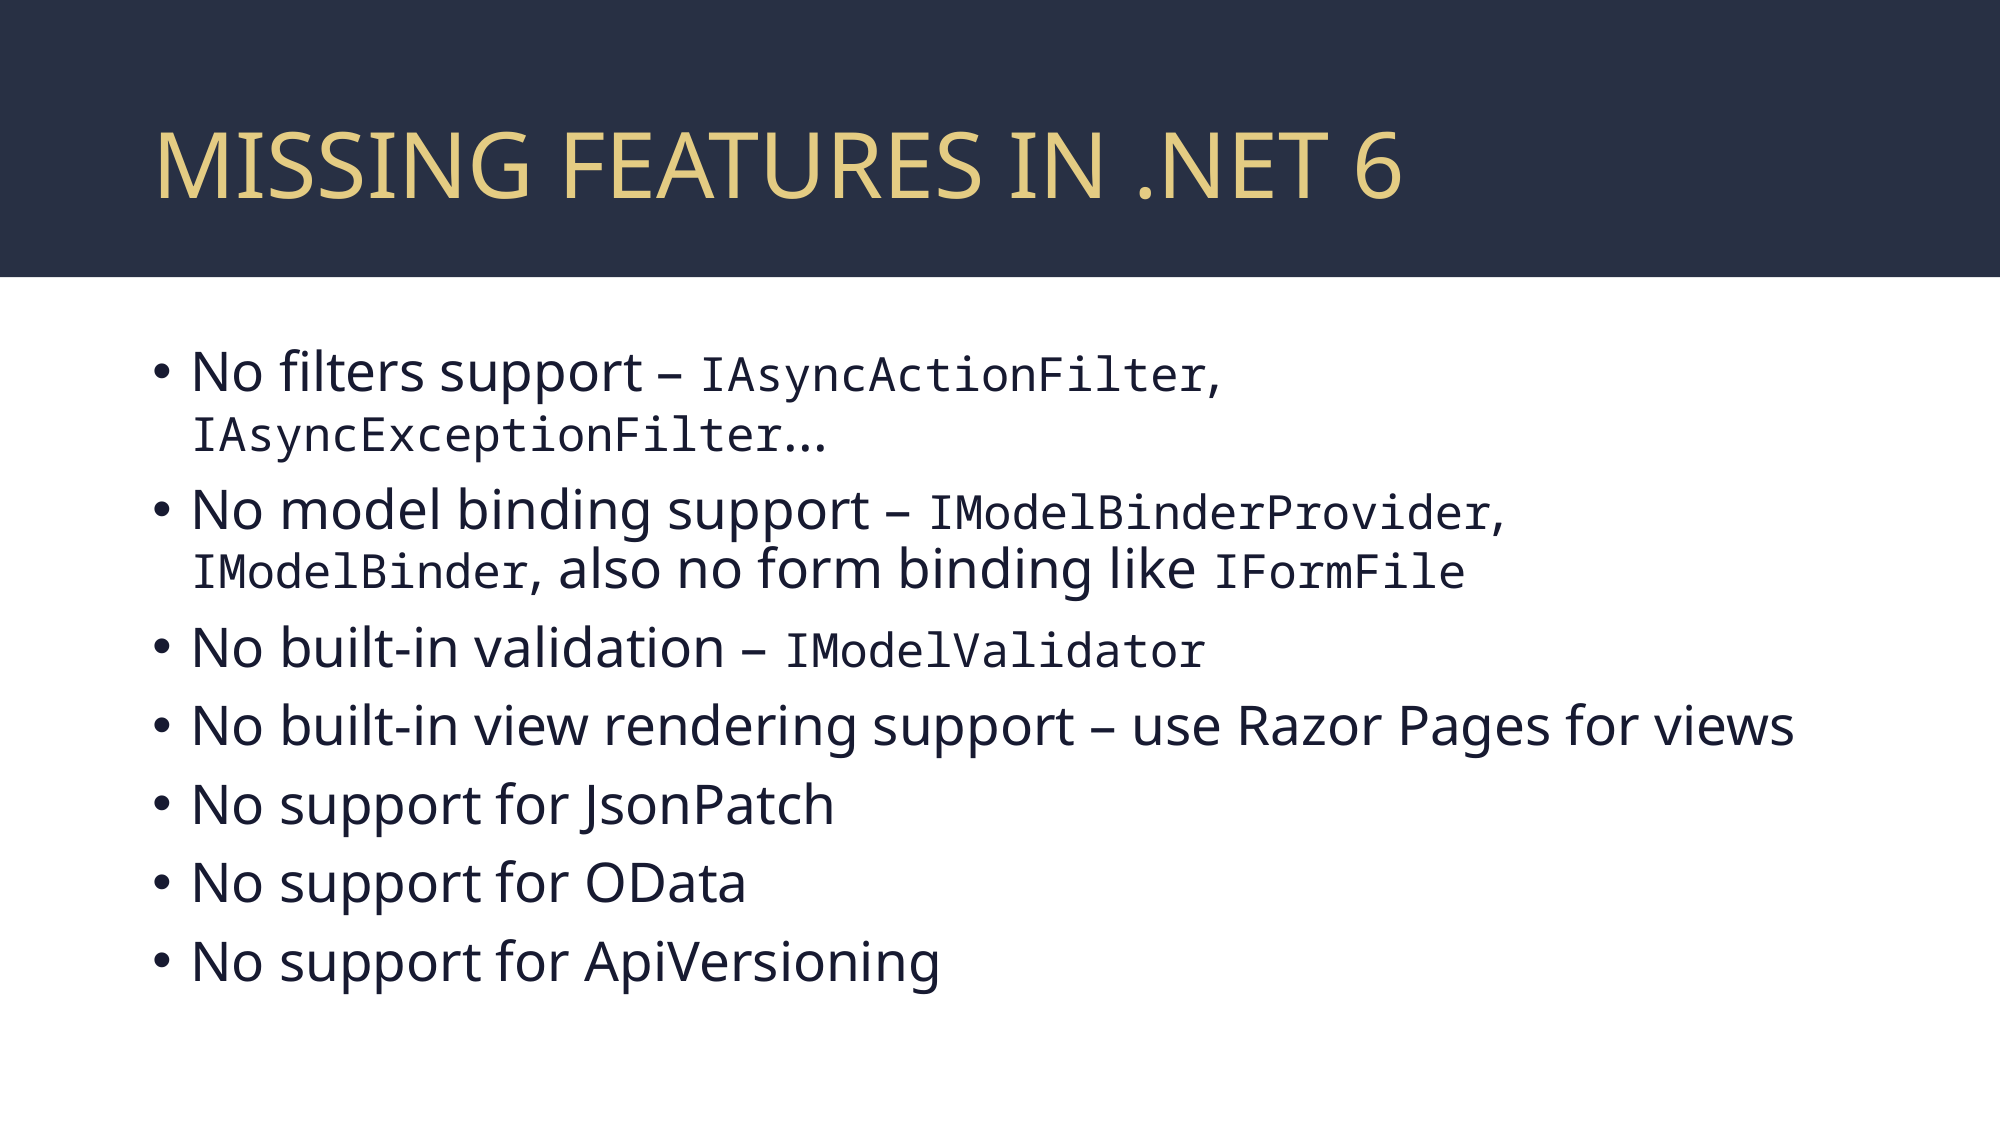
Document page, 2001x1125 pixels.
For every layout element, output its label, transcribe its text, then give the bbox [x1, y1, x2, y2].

title Missing features in .NET 6 [137, 59, 1863, 278]
list No filters support – IAsyncActionFilter, IAsyncExceptionFilter... No model binding support – IModelBinderProvider, IModelBinder, also no form binding like IFormFile No built-in validation – IModelValidator No built-in view rendering support – use Razor Pages for views No support for JsonPatch No support for OData No support for ApiVersioning [137, 337, 1863, 1014]
